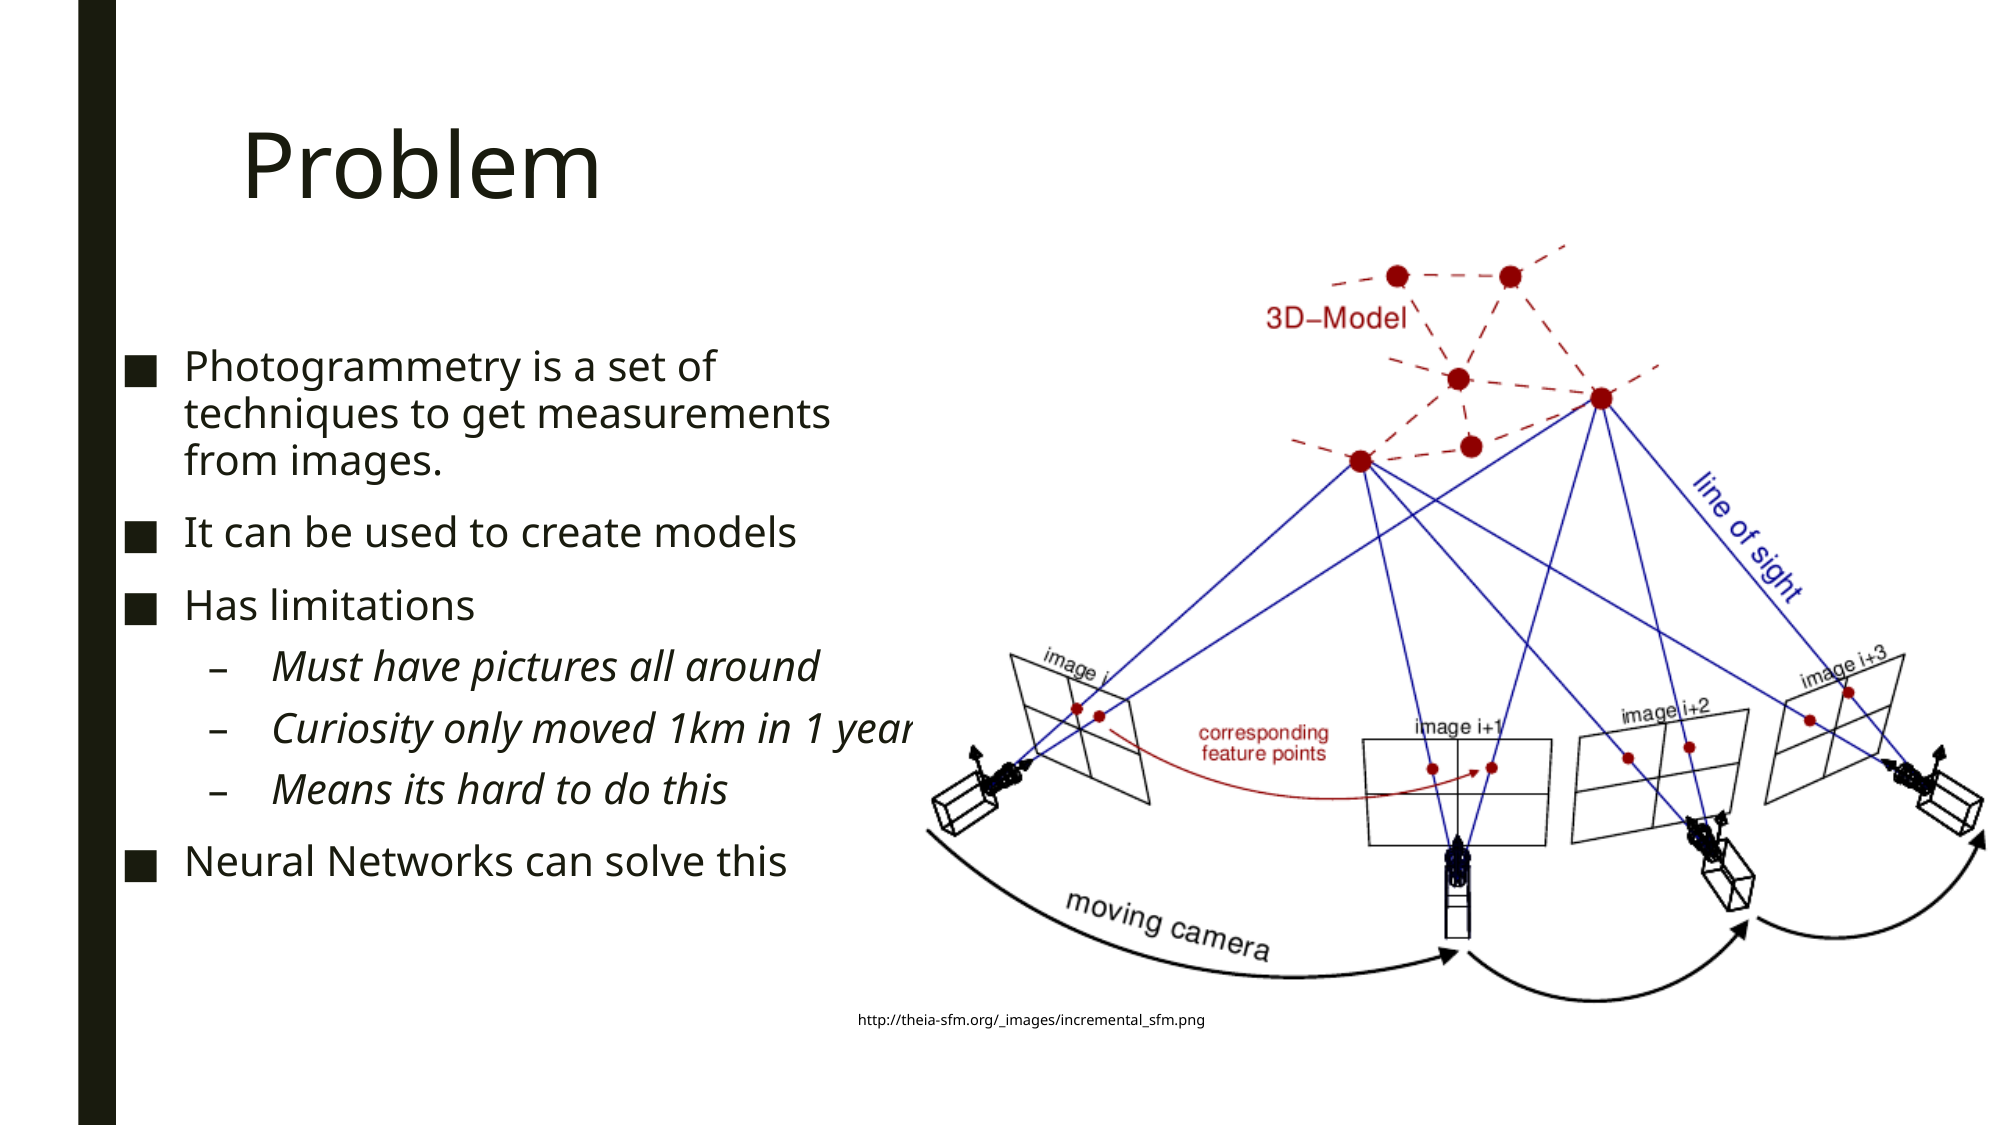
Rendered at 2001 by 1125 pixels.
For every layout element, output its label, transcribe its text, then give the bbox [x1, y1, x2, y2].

text_box http://theia-sfm.org/_images/incremental_sfm.png [843, 1003, 1770, 1036]
title Problem [225, 112, 1800, 336]
list Photogrammetry is a set of techniques to get measurements from images. It can be used to create models Has limitations Must have pictures all around Curiosity only moved 1km in 1 year Means its hard to do this Neural Networks can solve this [106, 336, 913, 1025]
picture [913, 218, 2000, 1025]
